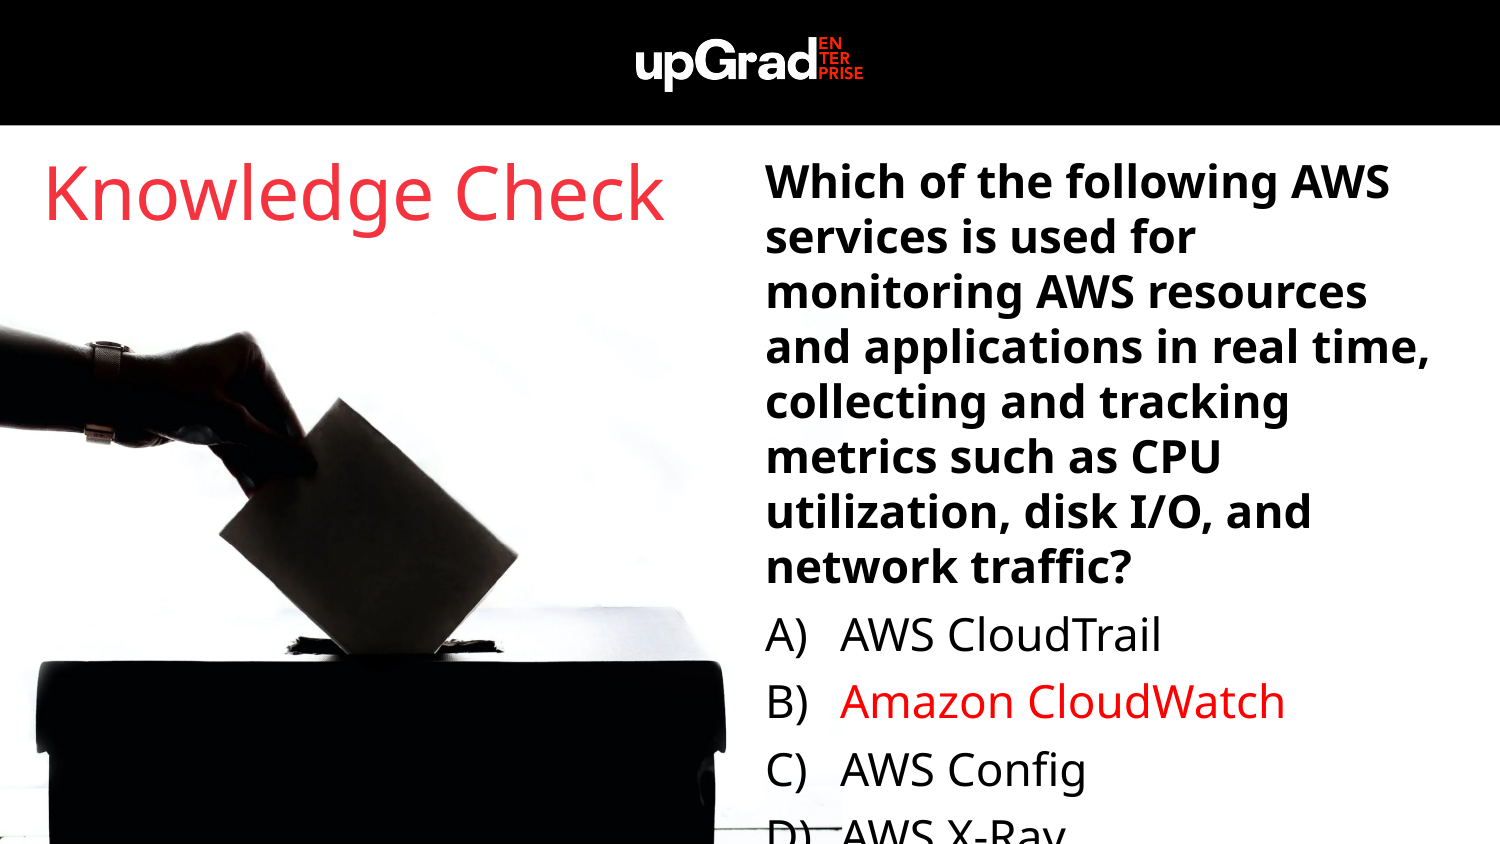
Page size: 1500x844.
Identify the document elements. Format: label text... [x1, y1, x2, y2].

picture [0, 312, 750, 844]
picture [636, 37, 863, 92]
text_box Knowledge Check [31, 145, 711, 248]
text_box Which of the following AWS services is used for monitoring AWS resources and applications in real time, collecting and tracking metrics such as CPU utilization, disk I/O, and network traffic? AWS CloudTrail Amazon CloudWatch AWS Config AWS X-Ray [750, 145, 1469, 844]
